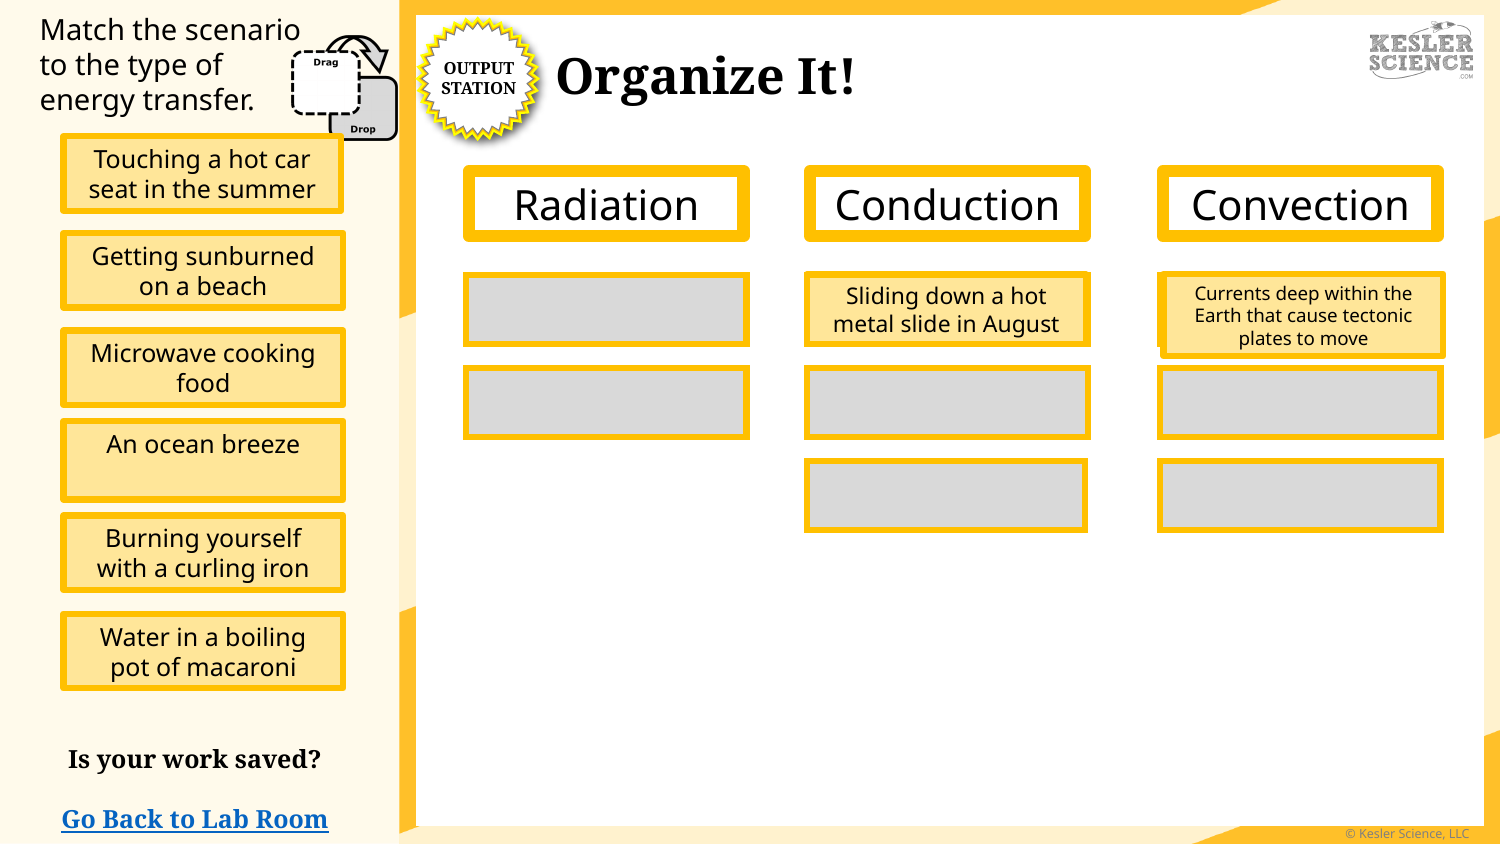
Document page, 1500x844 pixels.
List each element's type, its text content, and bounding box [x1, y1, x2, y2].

text_box Microwave cooking food [63, 330, 344, 406]
text_box An ocean breeze [63, 421, 344, 500]
text_box Getting sunburned on a beach [63, 232, 344, 308]
text_box Water in a boiling pot of macaroni [63, 613, 344, 689]
text_box Currents deep within the Earth that cause tectonic plates to move [1163, 273, 1444, 357]
picture [291, 35, 398, 141]
text_box Sliding down a hot metal slide in August [806, 274, 1087, 344]
text_box Touching a hot car seat in the summer [63, 136, 342, 211]
text_box Burning yourself with a curling iron [63, 515, 344, 591]
text_box Is your work saved? Go Back to Lab Room [33, 736, 357, 844]
picture [400, 0, 1500, 844]
